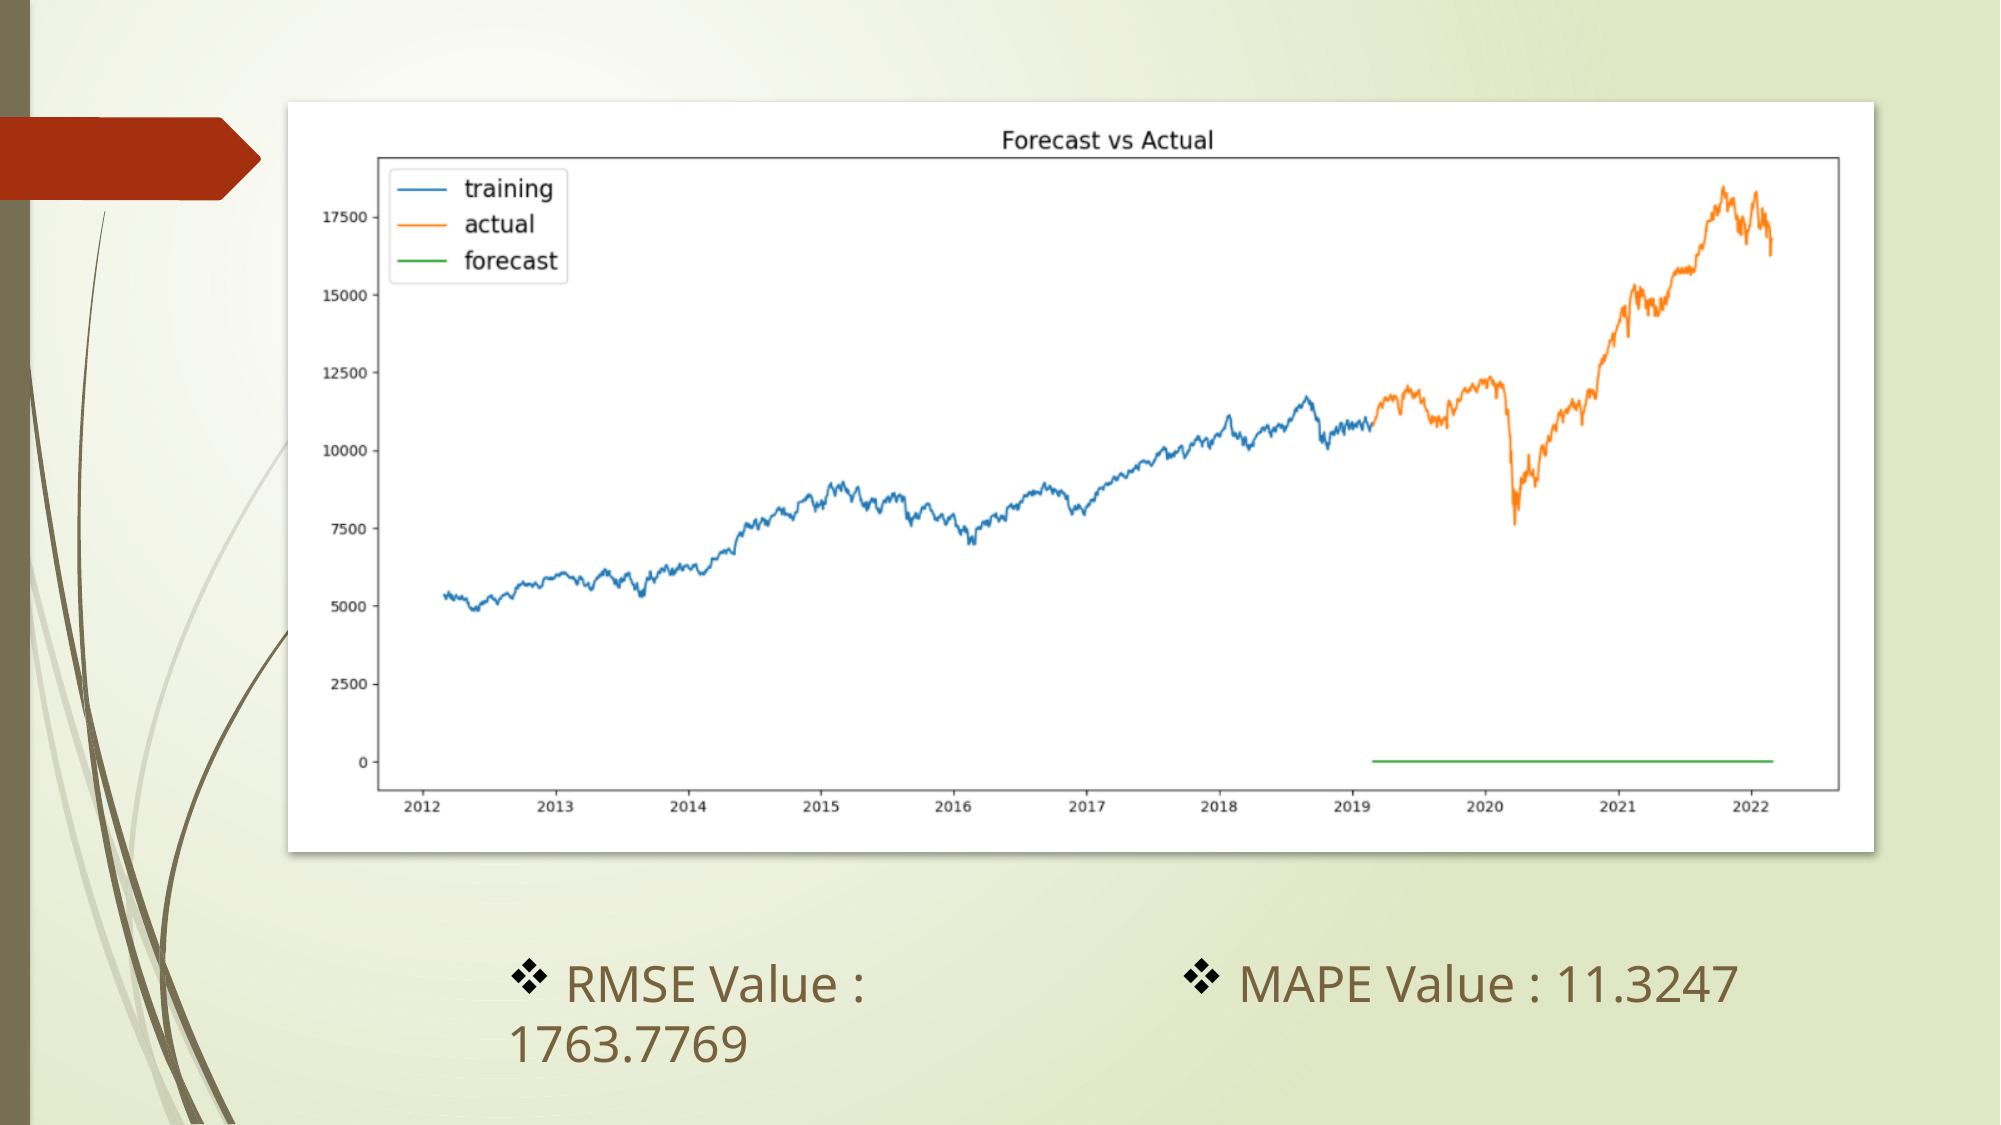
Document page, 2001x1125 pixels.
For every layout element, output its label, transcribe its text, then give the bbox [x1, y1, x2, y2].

text_box RMSE Value : 1763.7769 [492, 945, 1121, 1125]
picture [301, 116, 1860, 839]
text_box MAPE Value : 11.3247 [1164, 945, 1794, 1125]
